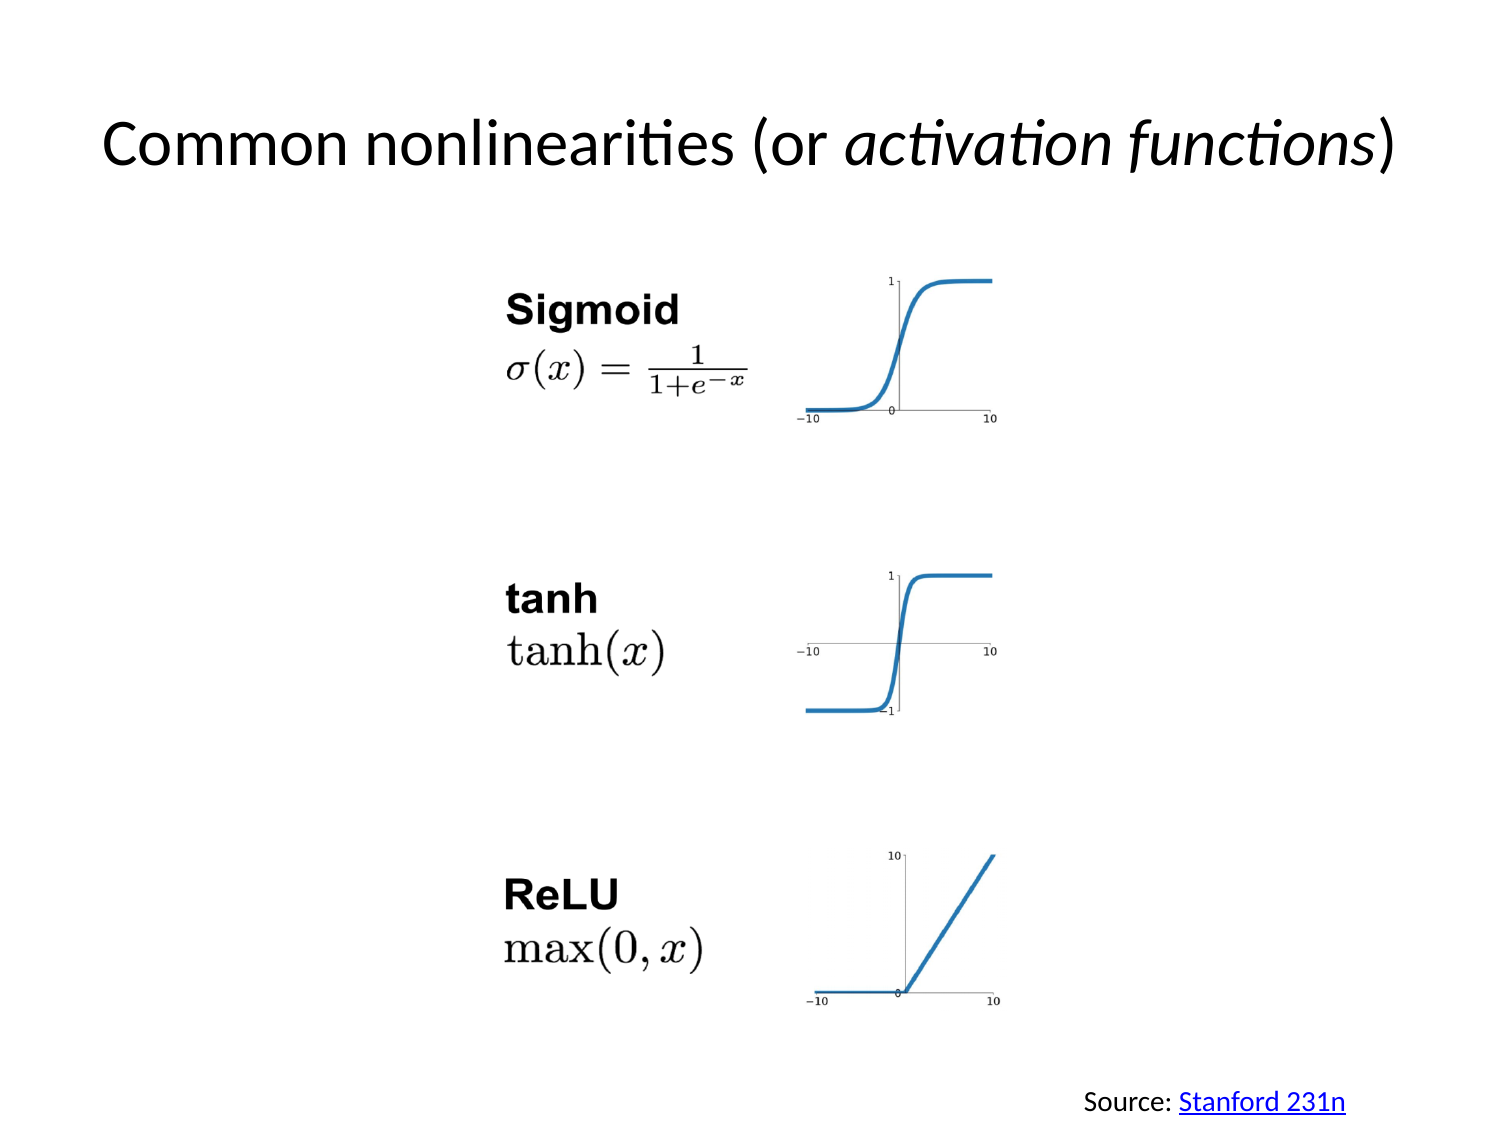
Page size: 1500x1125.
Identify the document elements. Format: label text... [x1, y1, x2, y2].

picture [496, 266, 1015, 437]
title Common nonlinearities (or activation functions) [75, 45, 1425, 233]
picture [495, 844, 1013, 1013]
picture [496, 555, 1015, 726]
text_box Source: Stanford 231n [1069, 1074, 1361, 1125]
